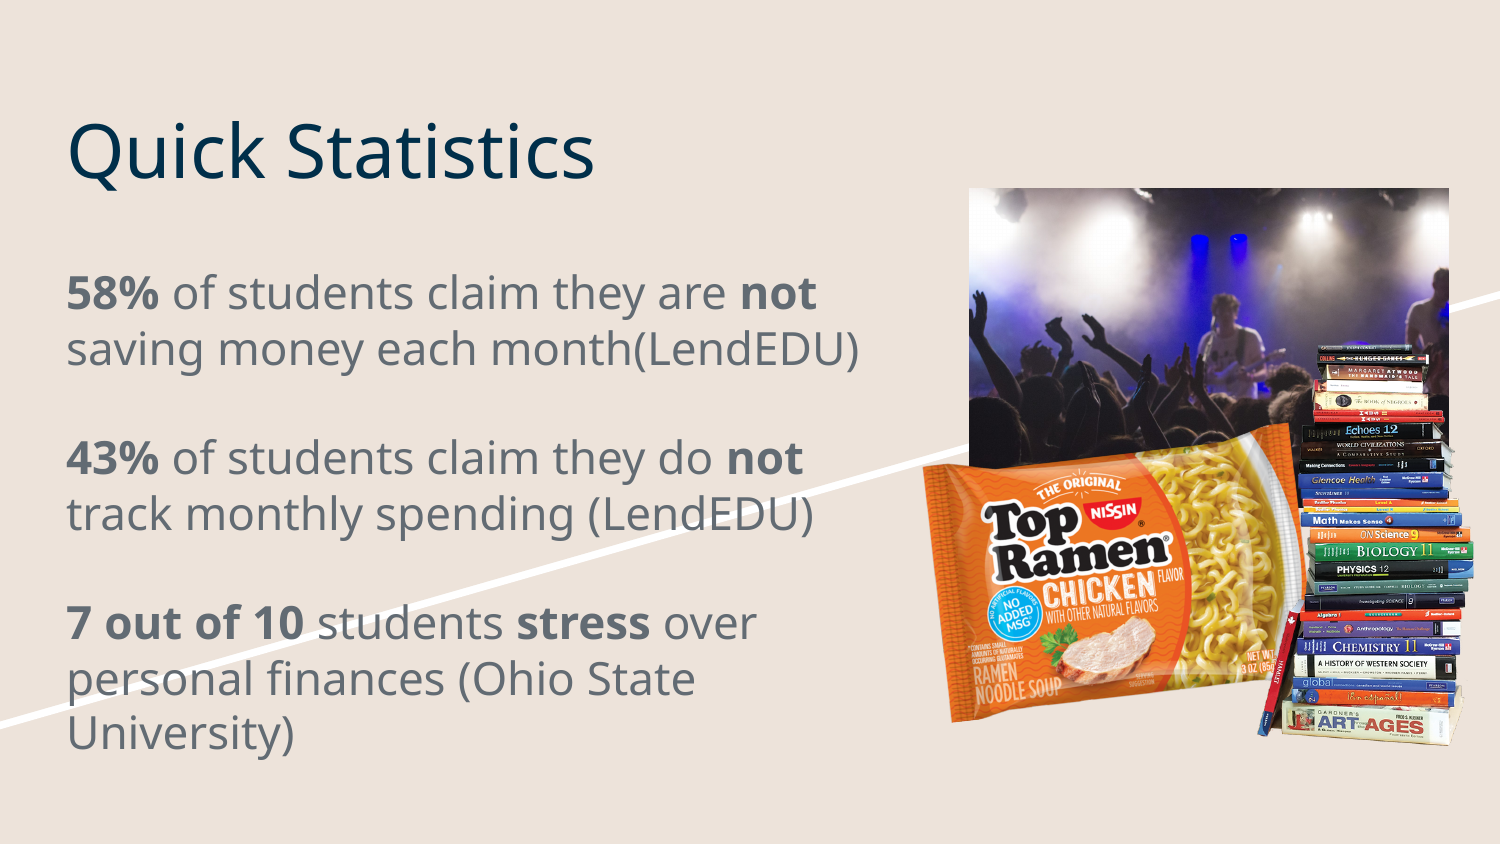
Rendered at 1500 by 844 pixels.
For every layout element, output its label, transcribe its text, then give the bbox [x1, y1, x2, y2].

text_box 58% of students claim they are not saving money each month(LendEDU) 43% of students claim they do not track monthly spending (LendEDU) 7 out of 10 students stress over personal finances (Ohio State University) [51, 249, 919, 734]
title Quick Statistics [51, 88, 1449, 213]
picture [920, 187, 1486, 752]
